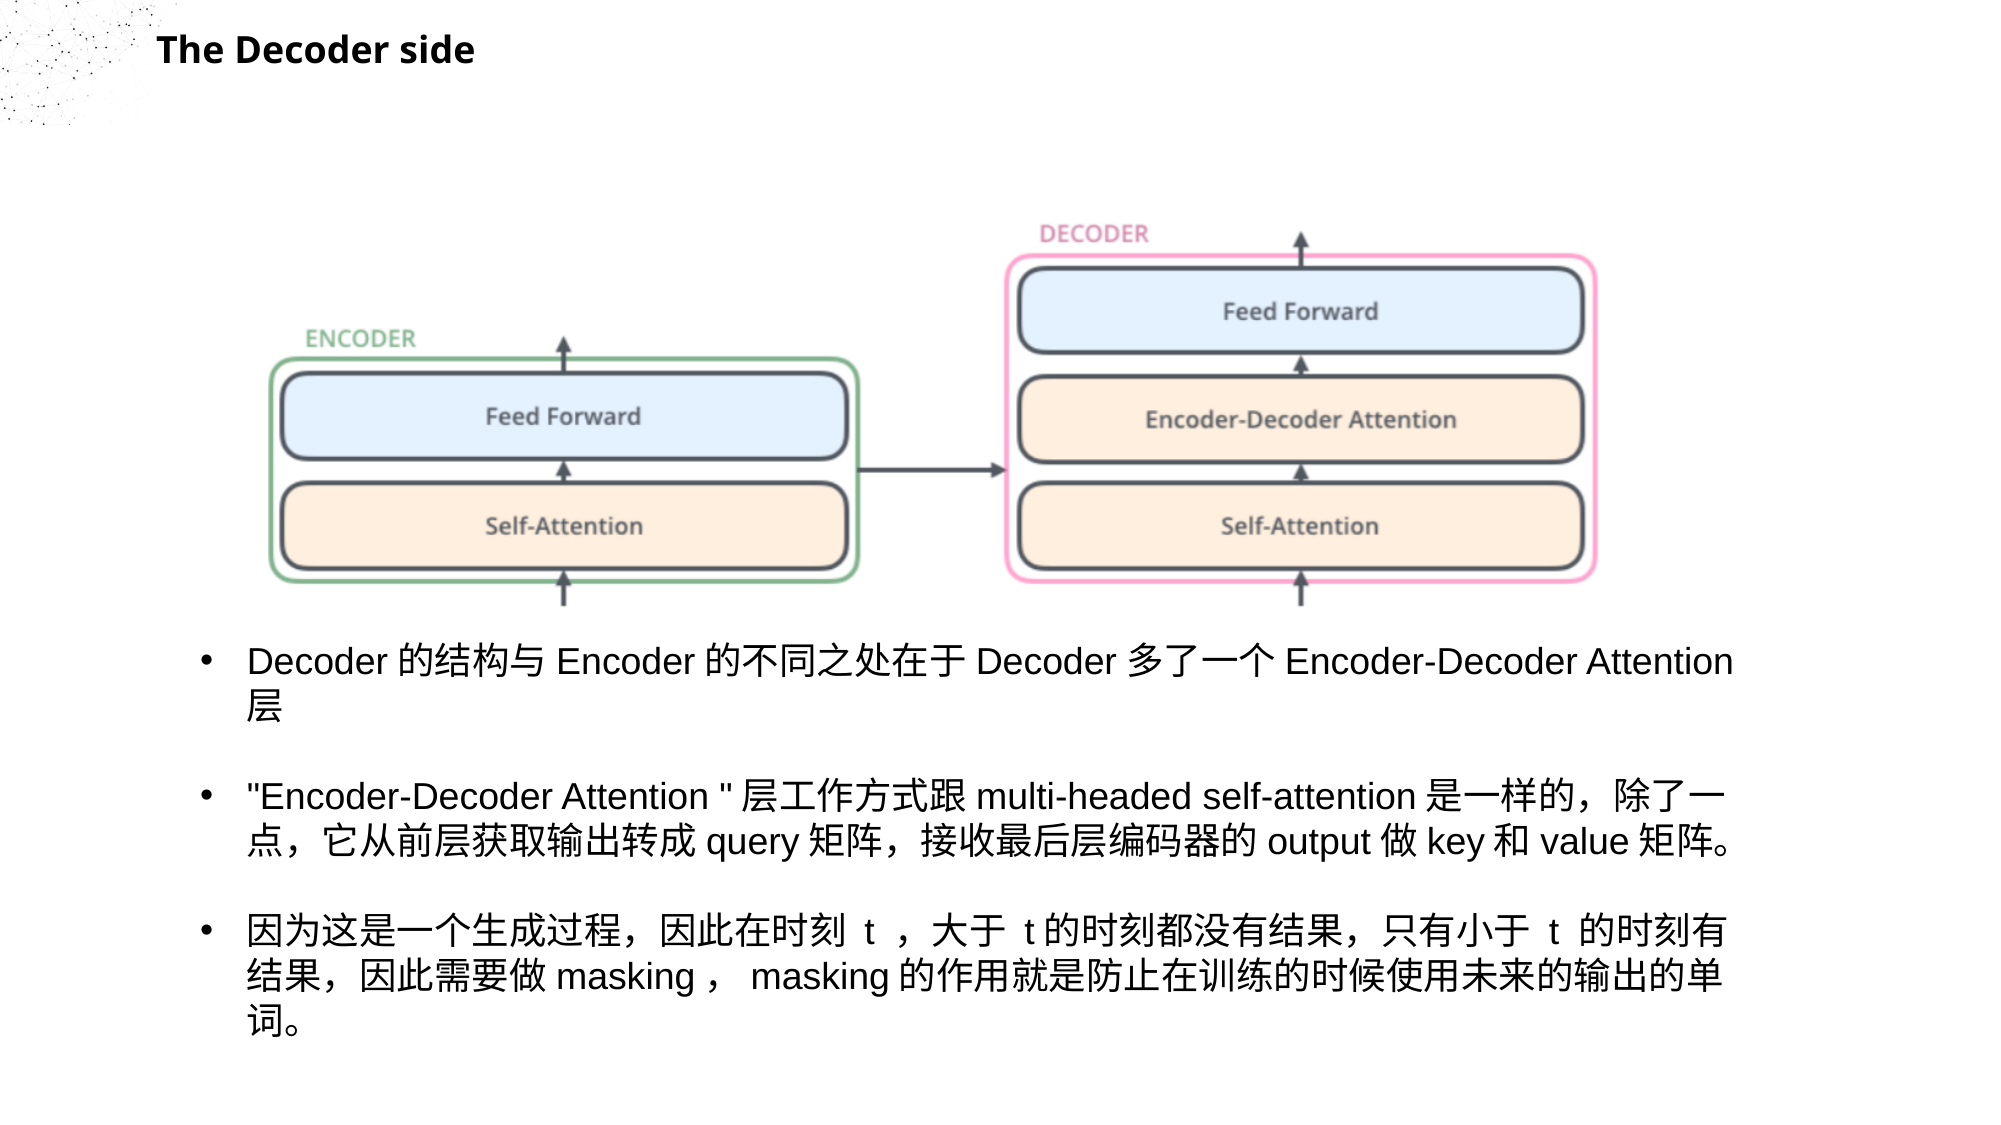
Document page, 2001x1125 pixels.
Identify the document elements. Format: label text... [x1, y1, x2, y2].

picture [256, 193, 1616, 612]
text_box Decoder的结构与Encoder的不同之处在于Decoder多了一个Encoder-Decoder Attention层 "Encoder-Decoder Attention "层工作方式跟multi-headed self-attention是一样的，除了一点，它从前层获取输出转成query矩阵，接收最后层编码器的output做key和value矩阵。 因为这是一个生成过程，因此在时刻 t ，大于 t的时刻都没有结果，只有小于 t 的时刻有结果，因此需要做masking，masking的作用就是防止在训练的时候使用未来的输出的单词。 [185, 629, 1750, 1095]
picture [0, 0, 186, 139]
text_box The Decoder side [186, 4, 676, 79]
